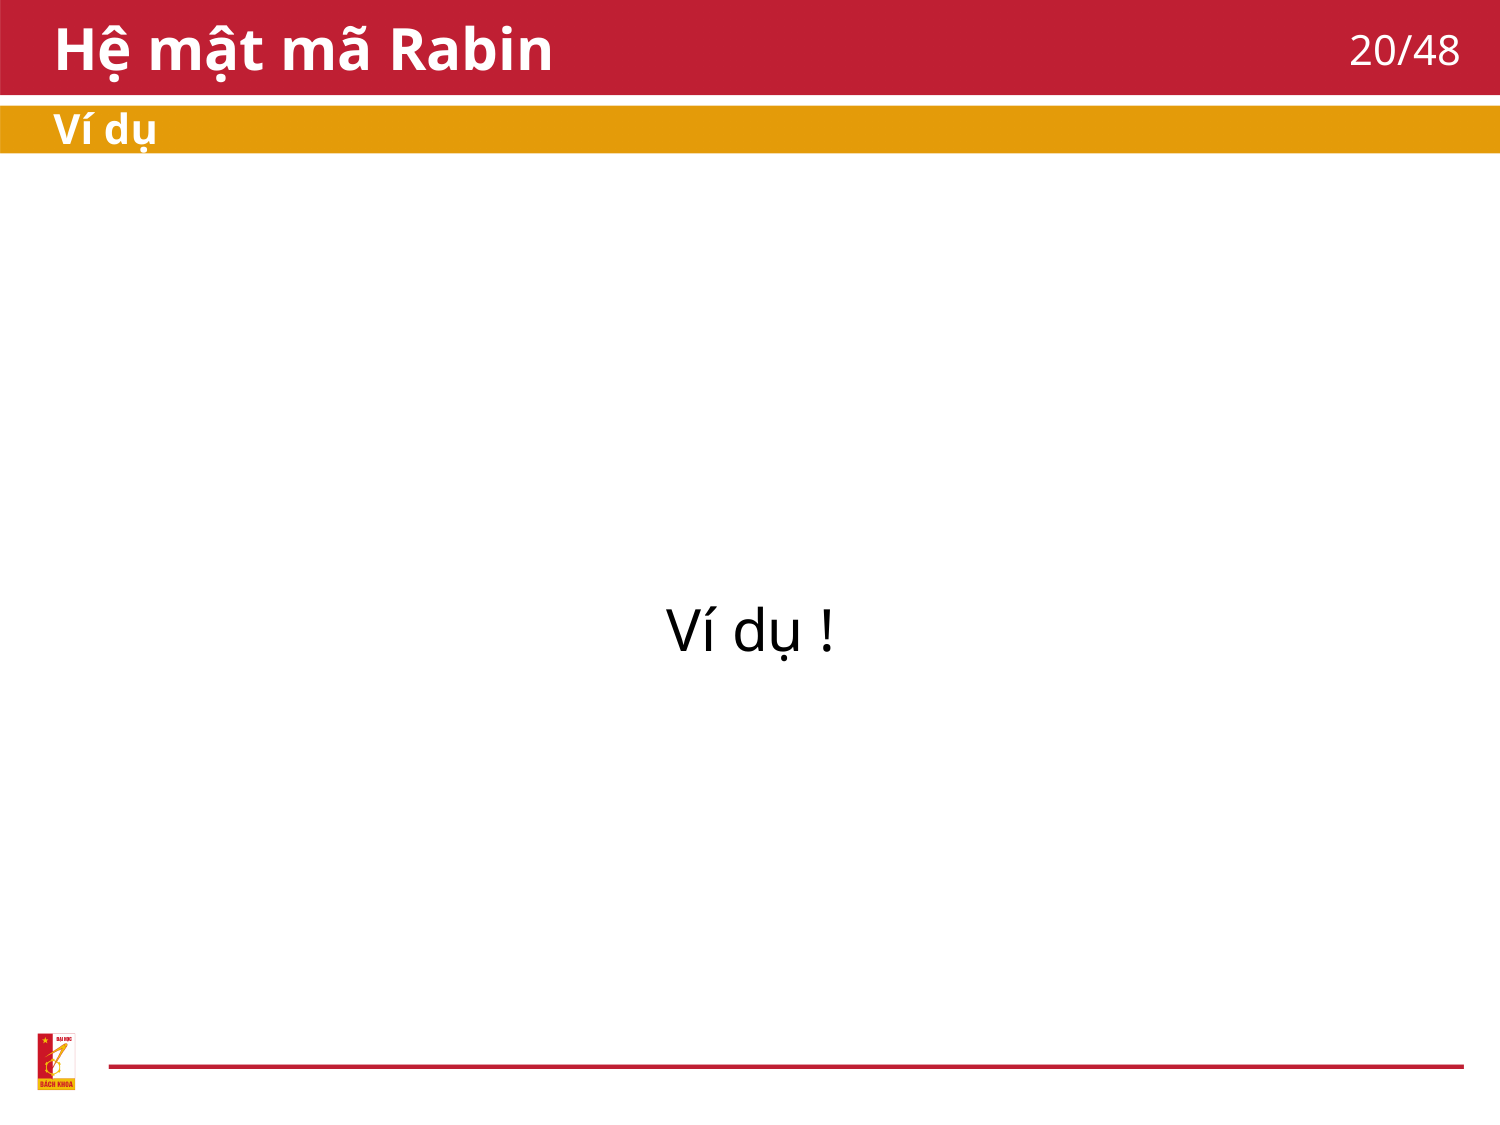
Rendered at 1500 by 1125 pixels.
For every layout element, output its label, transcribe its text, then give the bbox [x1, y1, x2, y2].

picture [0, 0, 1500, 1125]
text_box 20/48 [1324, 22, 1487, 79]
list Ví dụ ! [97, 251, 1404, 966]
text_box Ví dụ [38, 100, 1462, 161]
title Hệ mật mã Rabin [38, 12, 1462, 87]
